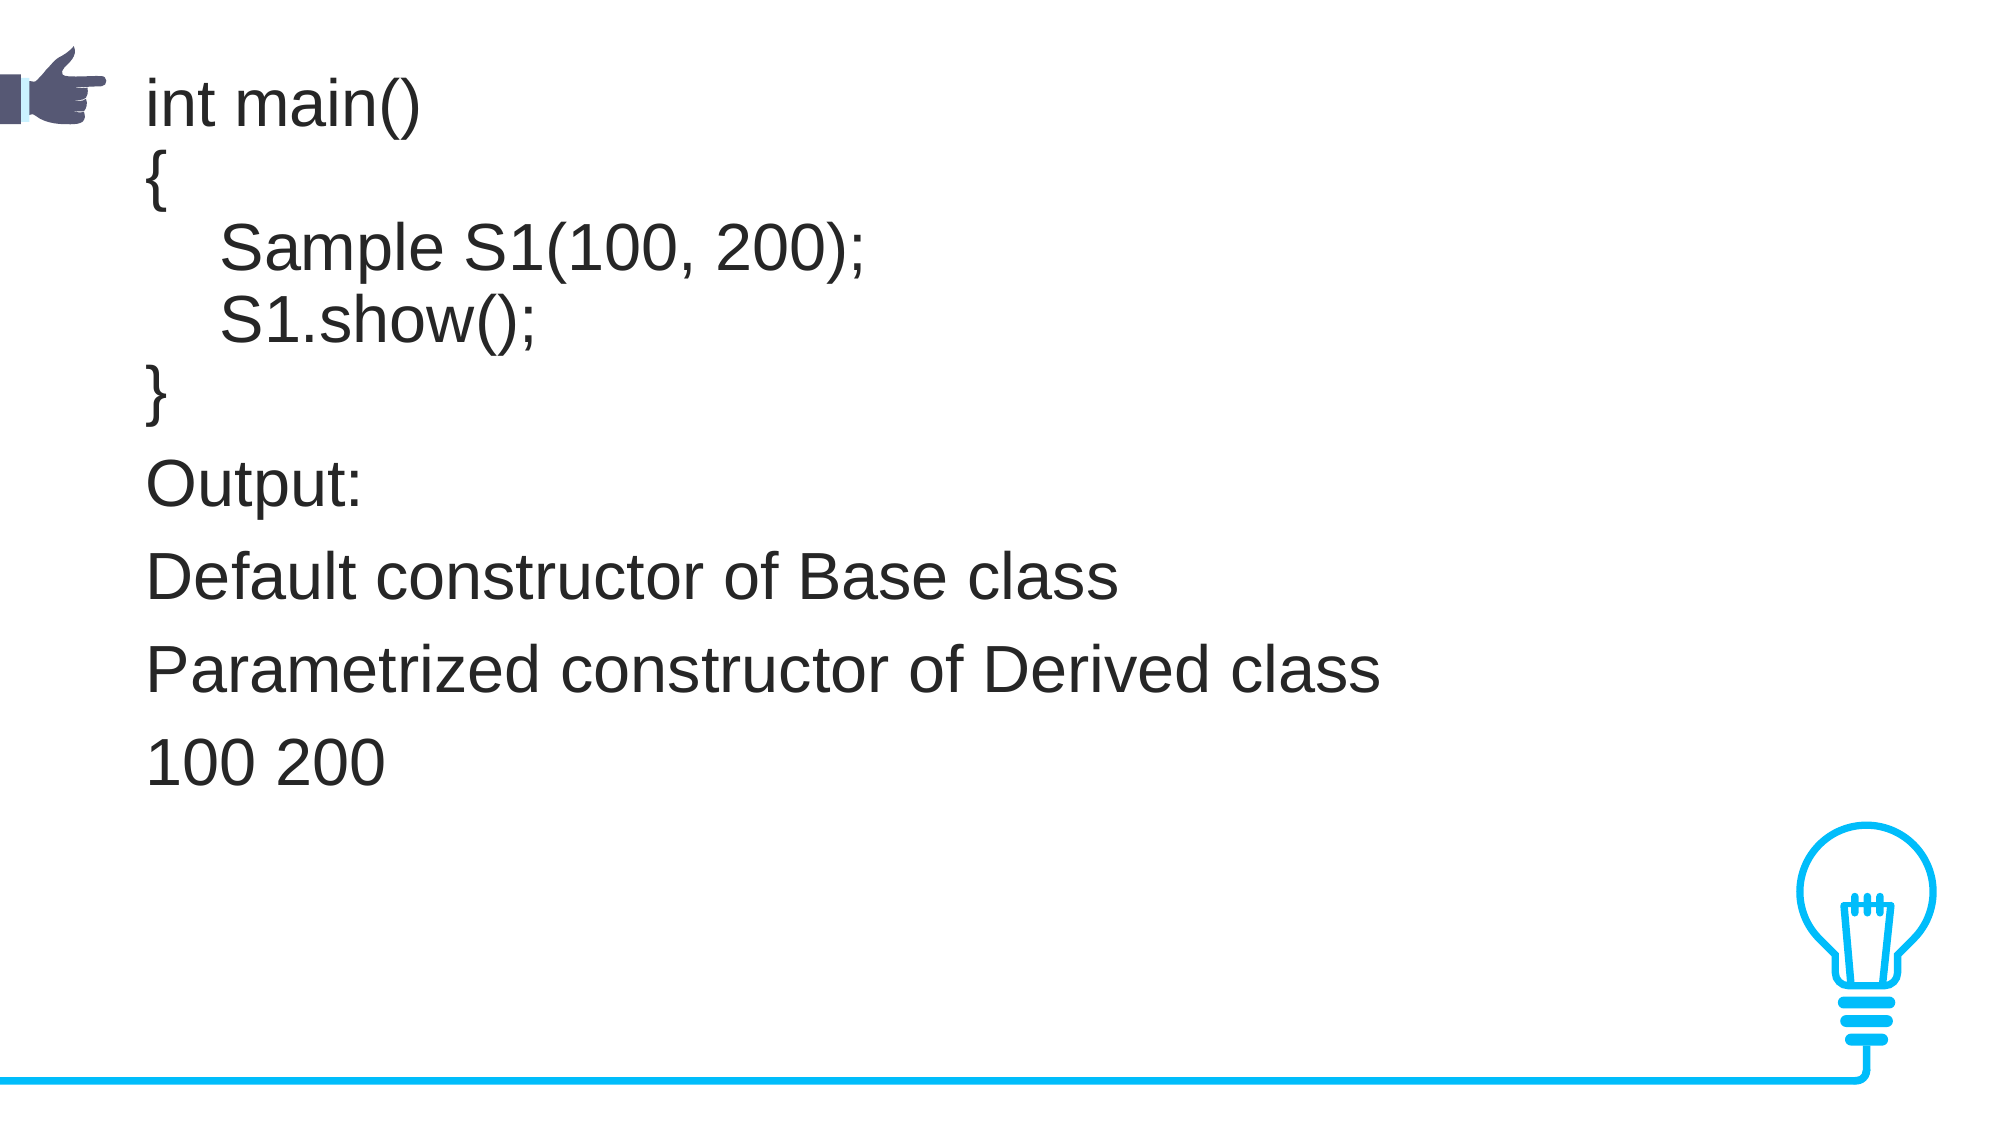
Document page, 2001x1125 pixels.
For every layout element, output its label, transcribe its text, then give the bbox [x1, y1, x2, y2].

list int main() { Sample S1(100, 200); S1.show(); } Output: Default constructor of Base class Parametrized constructor of Derived class 100 200 [130, 46, 1927, 915]
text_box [0, 46, 107, 125]
